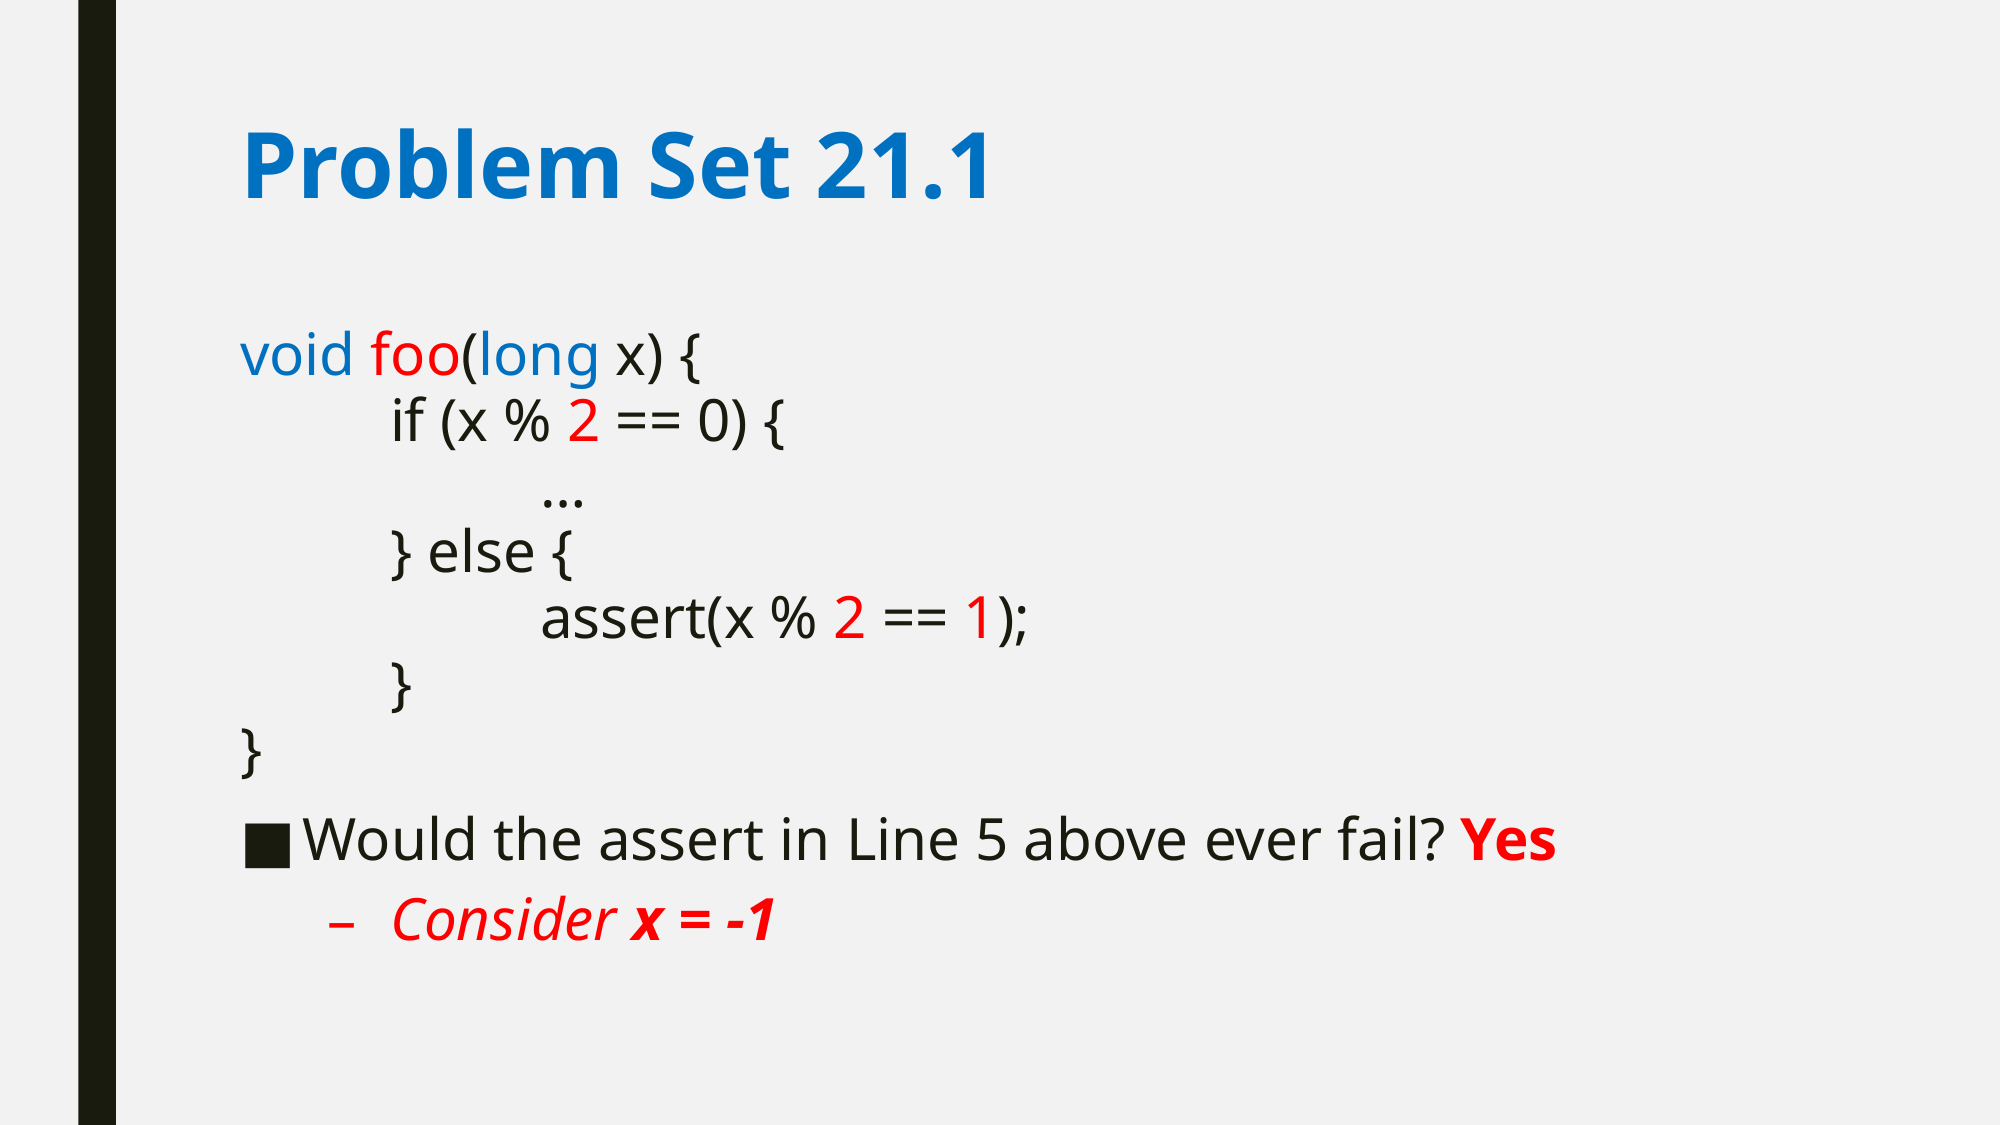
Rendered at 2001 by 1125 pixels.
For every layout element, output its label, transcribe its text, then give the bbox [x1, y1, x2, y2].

title Problem Set 21.1 [225, 112, 1800, 279]
list void foo(long x) { if (x % 2 == 0) { … } else { assert(x % 2 == 1); } } Would the assert in Line 5 above ever fail? Yes Consider x = -1 [225, 315, 1800, 1105]
